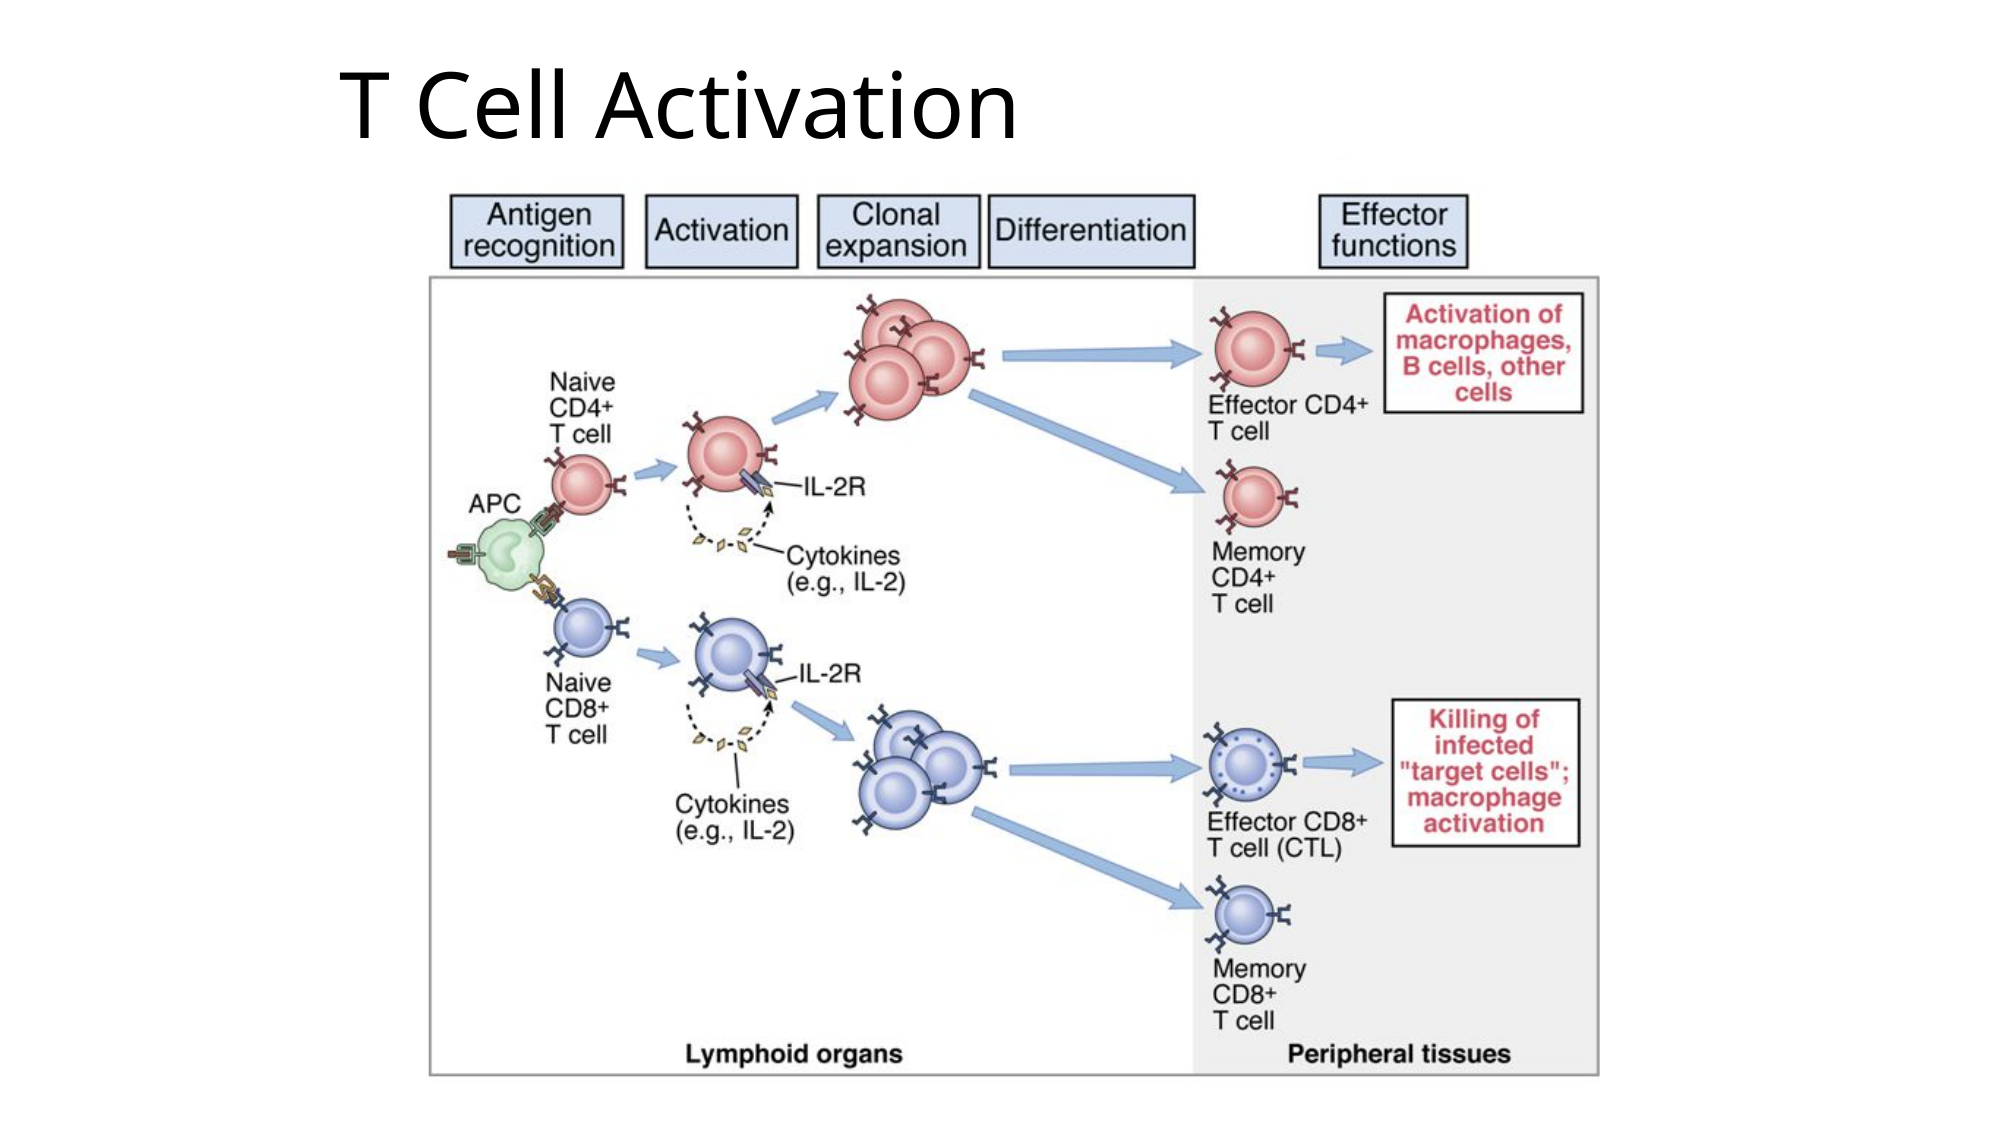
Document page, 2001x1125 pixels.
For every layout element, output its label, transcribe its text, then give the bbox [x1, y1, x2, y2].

title T Cell Activation [324, 0, 1619, 158]
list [312, 158, 1717, 1119]
